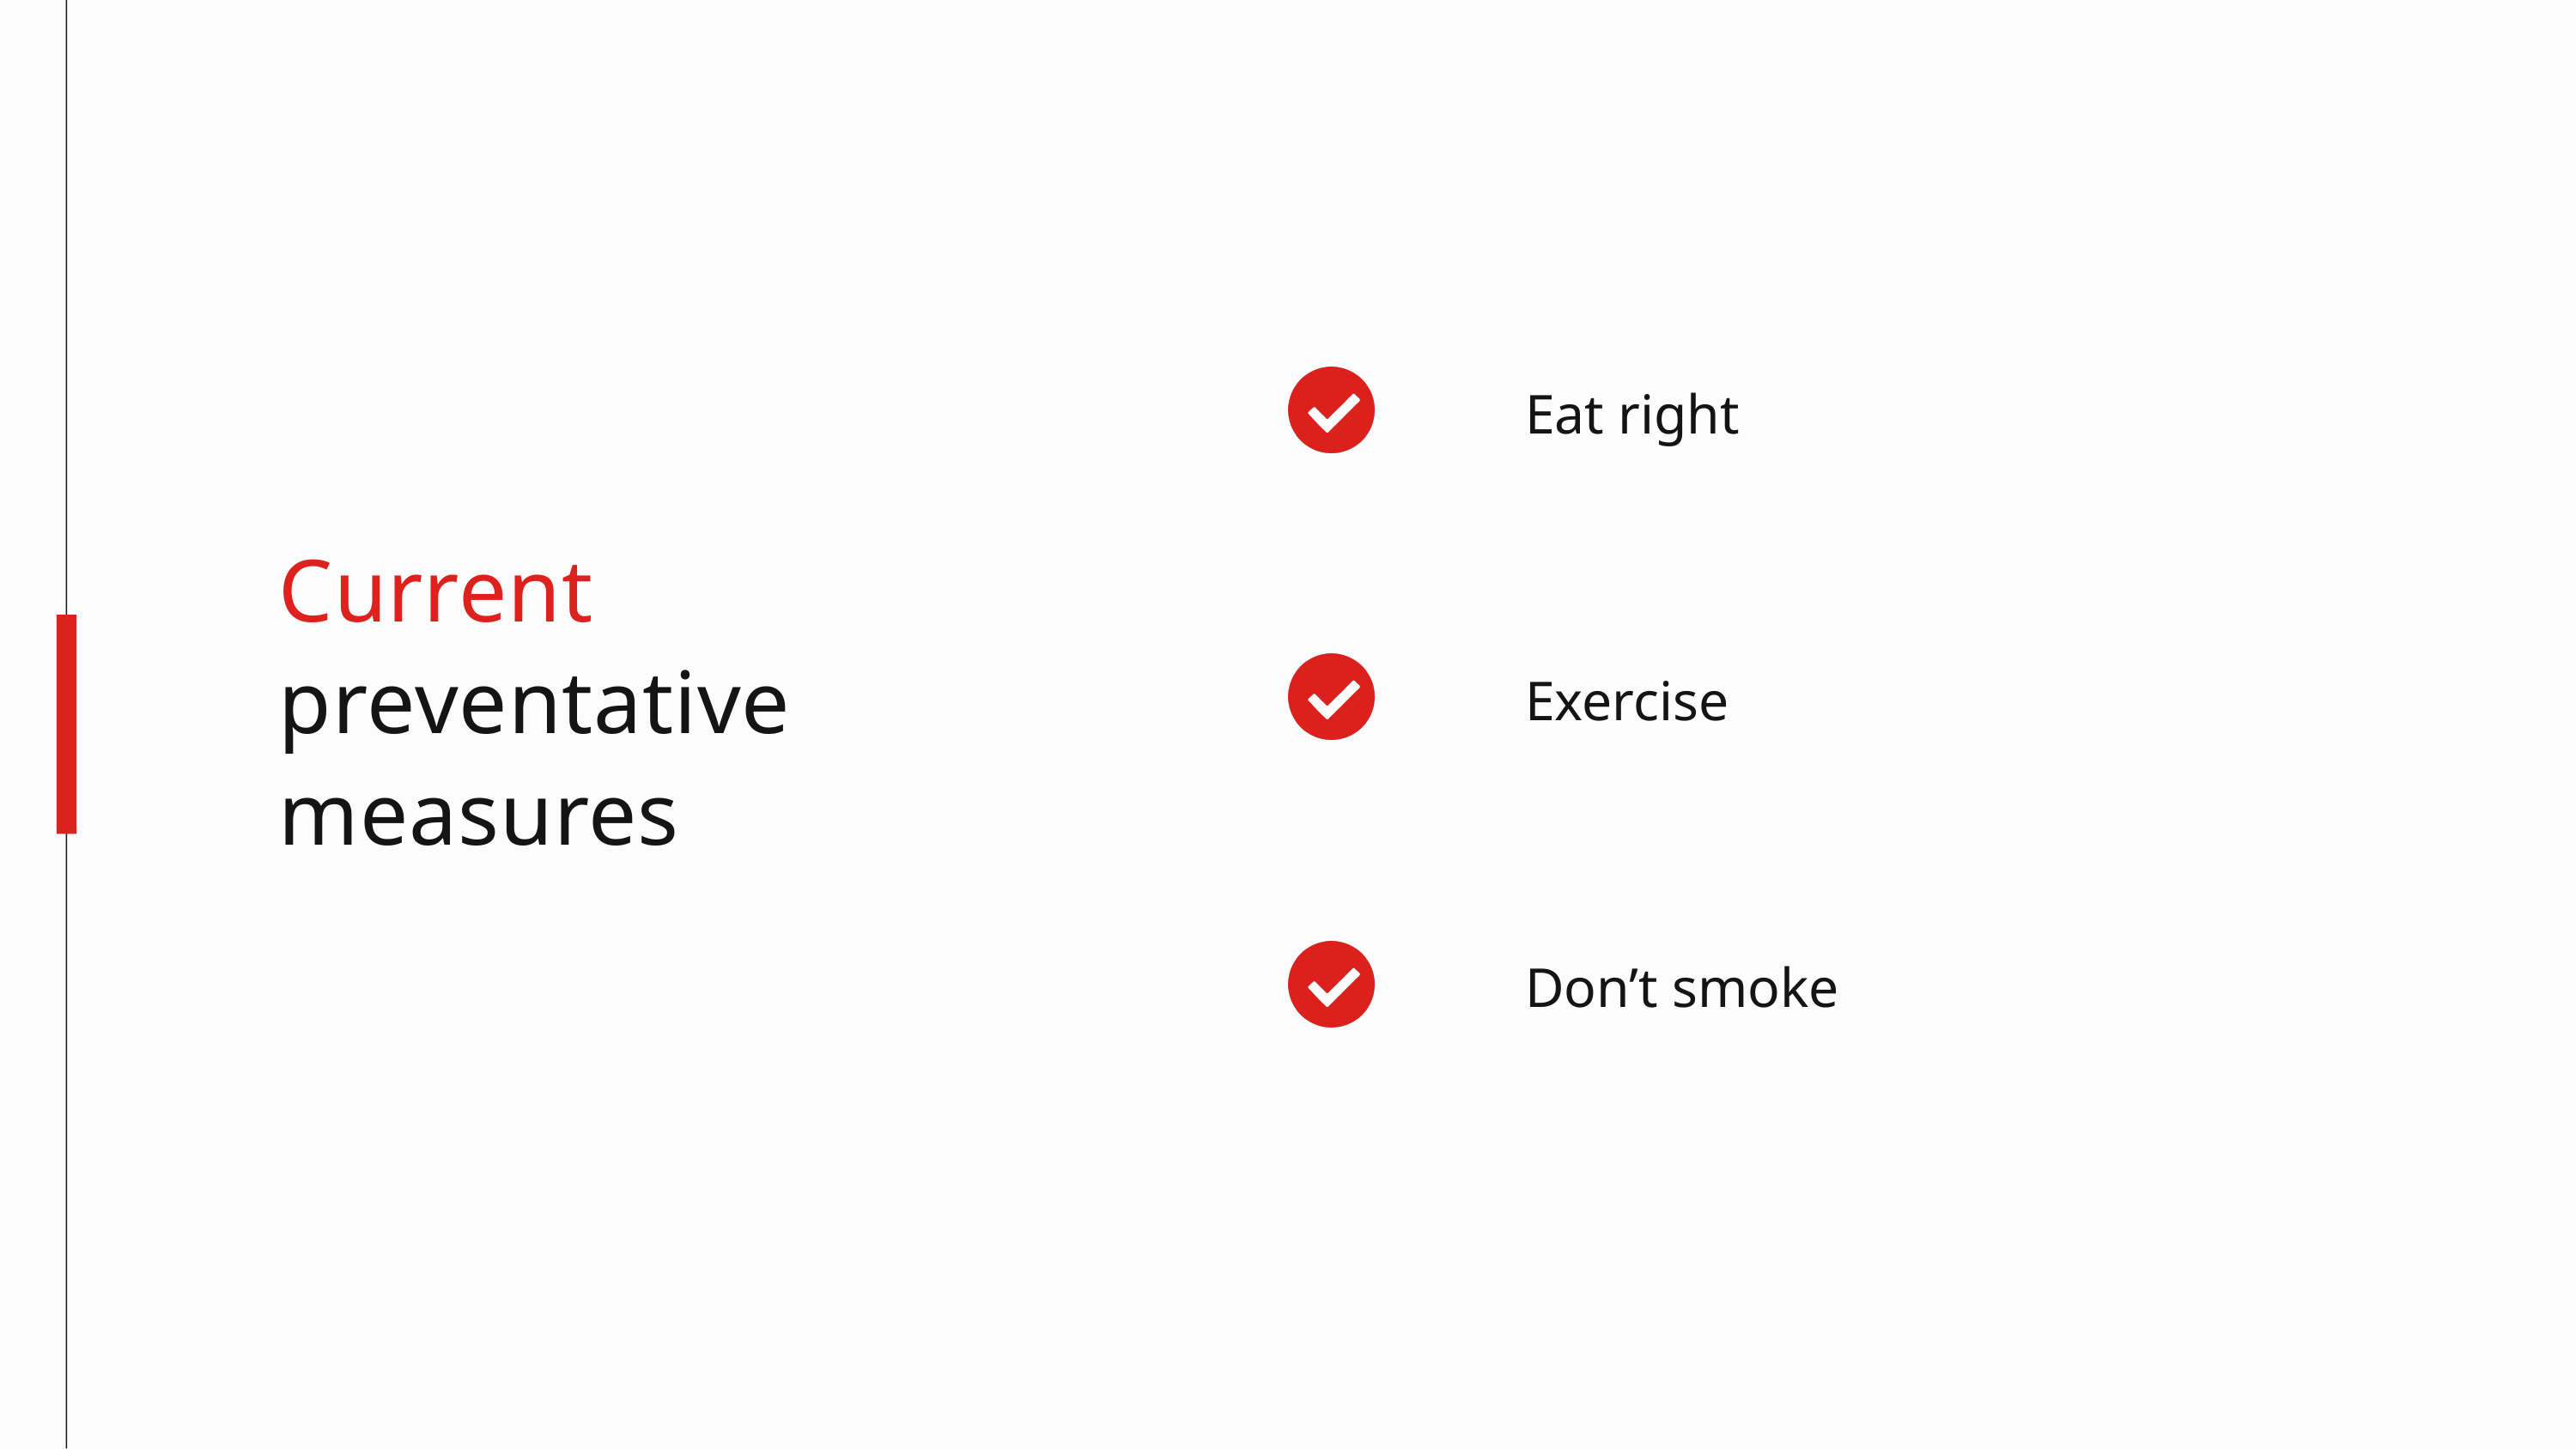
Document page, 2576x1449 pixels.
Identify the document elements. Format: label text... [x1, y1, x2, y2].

picture [1287, 940, 1375, 1028]
picture [1287, 653, 1375, 741]
text_box Current preventative measures [278, 527, 1001, 863]
text_box Eat right [1525, 369, 2311, 445]
picture [1287, 367, 1375, 453]
text_box Exercise [1525, 656, 2311, 731]
text_box Don’t smoke [1525, 943, 2311, 1019]
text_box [56, 0, 77, 1449]
